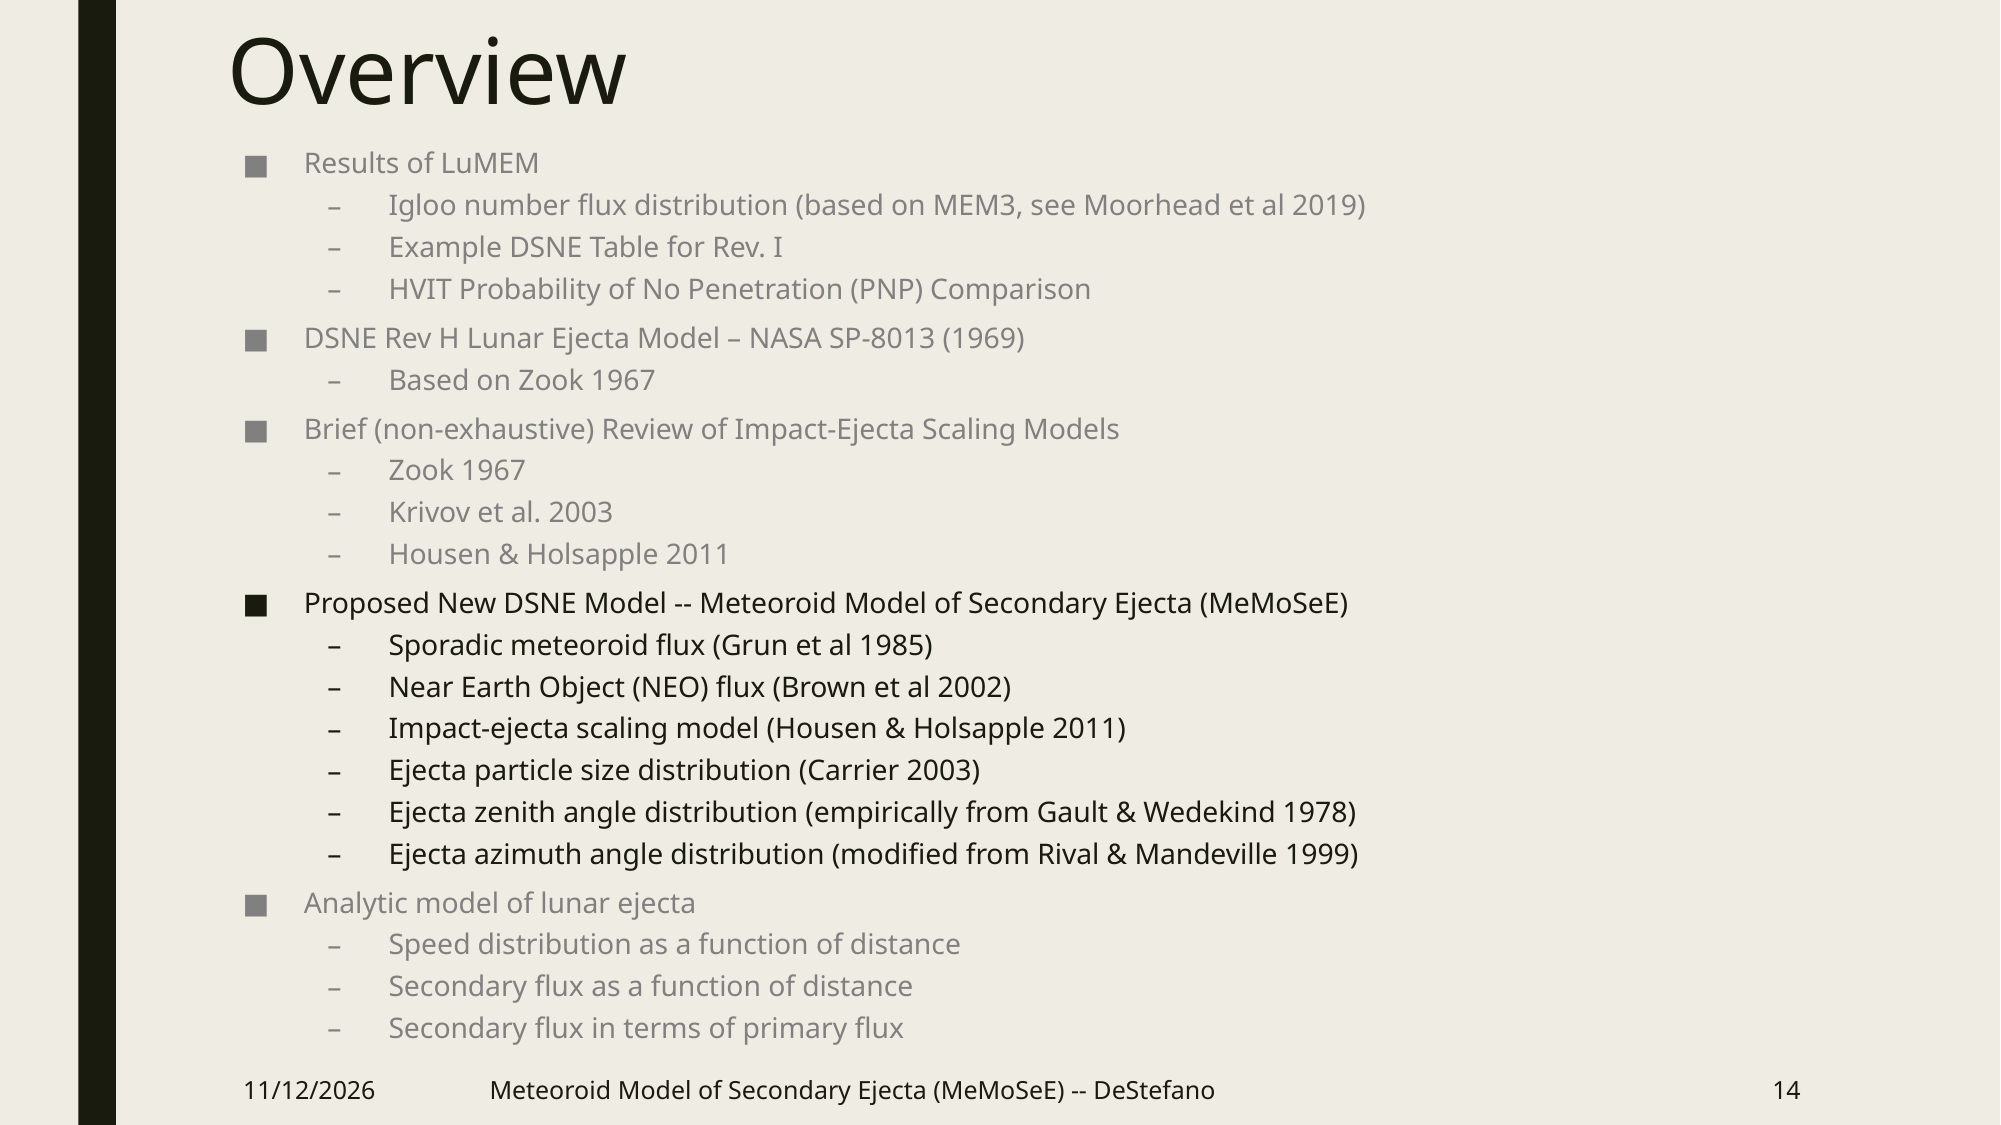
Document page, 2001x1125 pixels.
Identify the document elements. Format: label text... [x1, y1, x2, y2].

list Results of LuMEM Igloo number flux distribution (based on MEM3, see Moorhead et al 2019) Example DSNE Table for Rev. I HVIT Probability of No Penetration (PNP) Comparison DSNE Rev H Lunar Ejecta Model – NASA SP-8013 (1969) Based on Zook 1967 Brief (non-exhaustive) Review of Impact-Ejecta Scaling Models Zook 1967 Krivov et al. 2003 Housen & Holsapple 2011 Proposed New DSNE Model -- Meteoroid Model of Secondary Ejecta (MeMoSeE) Sporadic meteoroid flux (Grun et al 1985) Near Earth Object (NEO) flux (Brown et al 2002) Impact-ejecta scaling model (Housen & Holsapple 2011) Ejecta particle size distribution (Carrier 2003) Ejecta zenith angle distribution (empirically from Gault & Wedekind 1978) Ejecta azimuth angle distribution (modified from Rival & Mandeville 1999) Analytic model of lunar ejecta Speed distribution as a function of distance Secondary flux as a function of distance Secondary flux in terms of primary flux [227, 140, 1803, 1059]
title Overview [212, 19, 1788, 263]
slide_number 14 [1553, 1058, 1816, 1125]
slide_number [228, 1058, 426, 1125]
footer Meteoroid Model of Secondary Ejecta (MeMoSeE) -- DeStefano [474, 1058, 1505, 1125]
